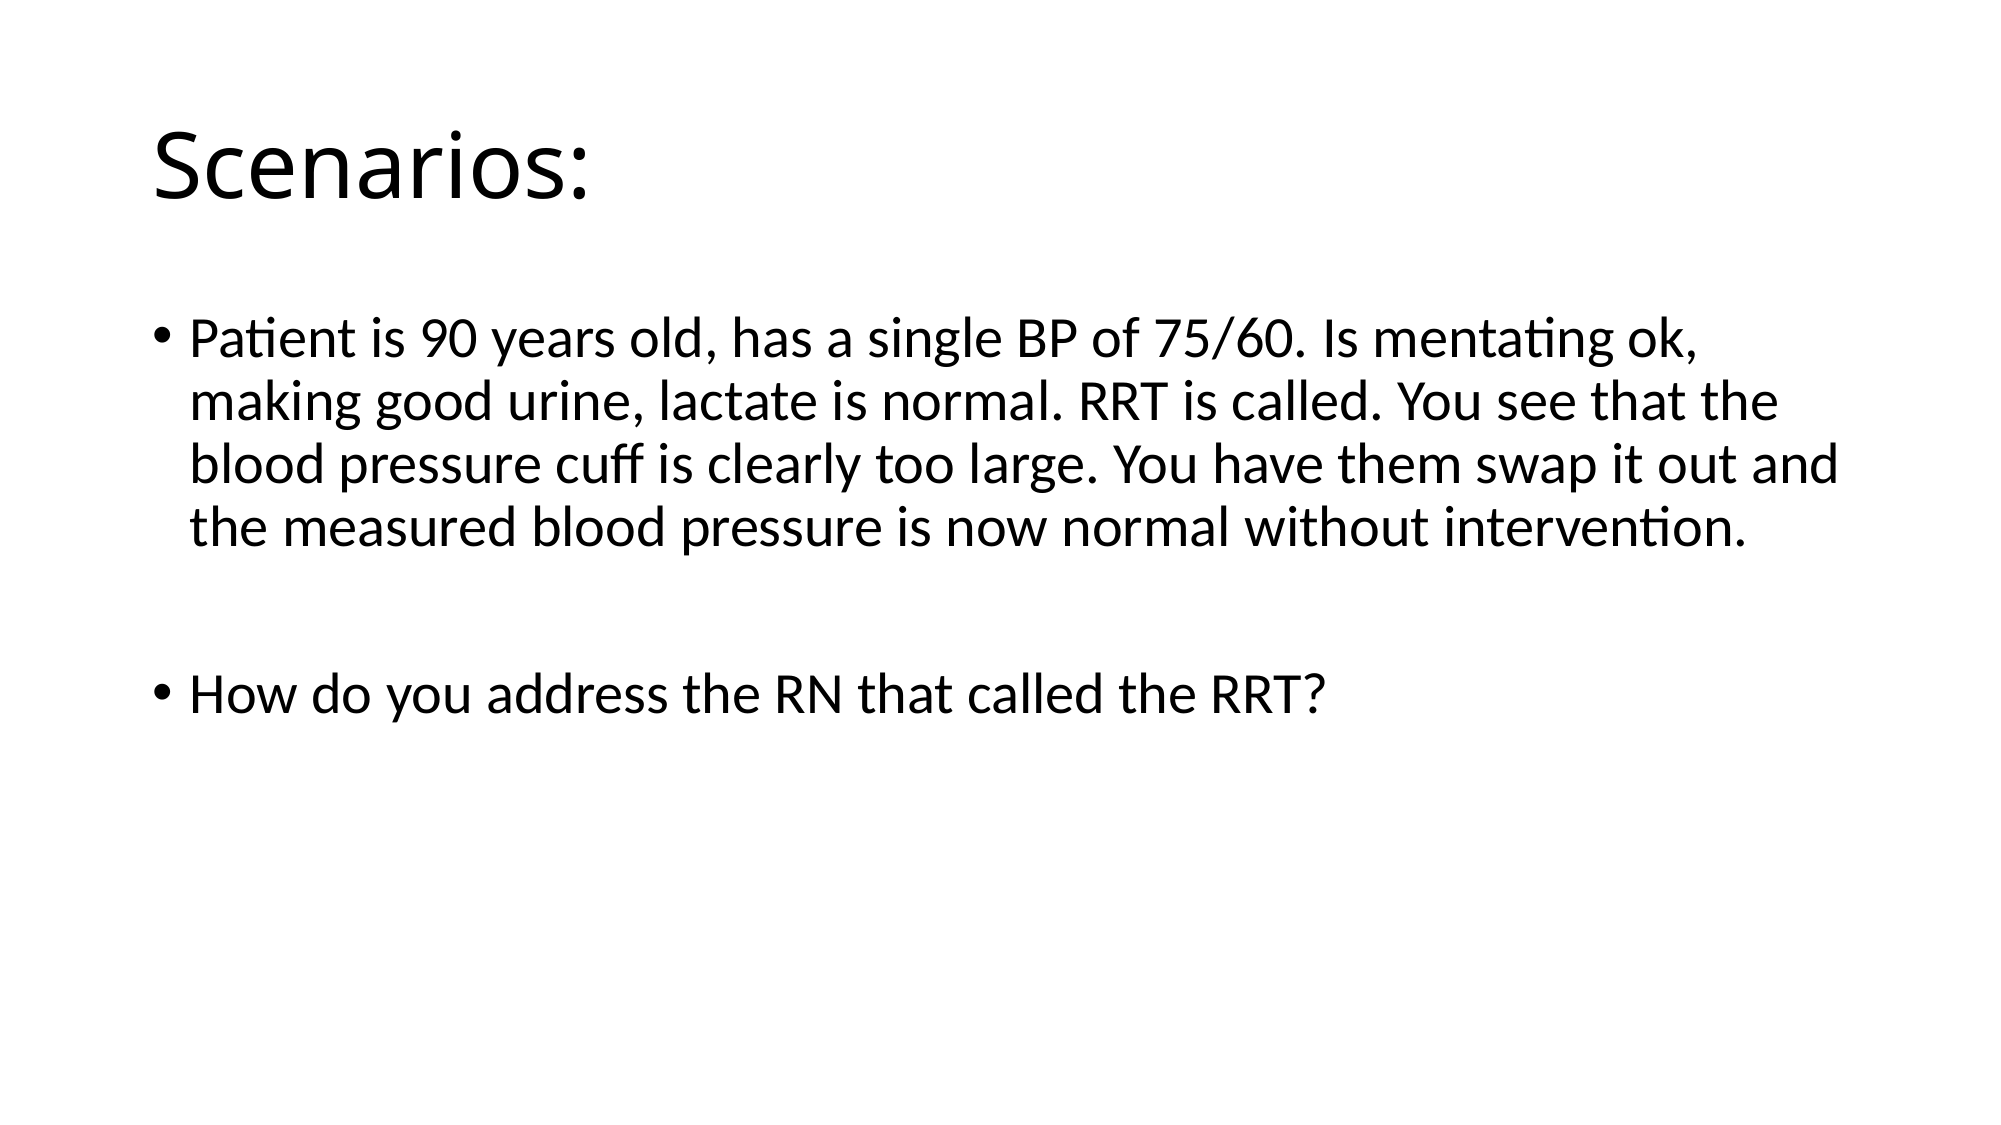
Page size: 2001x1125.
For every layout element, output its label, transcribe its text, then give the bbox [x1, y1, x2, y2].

title Scenarios: [137, 59, 1863, 278]
list Patient is 90 years old, has a single BP of 75/60. Is mentating ok, making good urine, lactate is normal. RRT is called. You see that the blood pressure cuff is clearly too large. You have them swap it out and the measured blood pressure is now normal without intervention. How do you address the RN that called the RRT? [137, 299, 1863, 1014]
